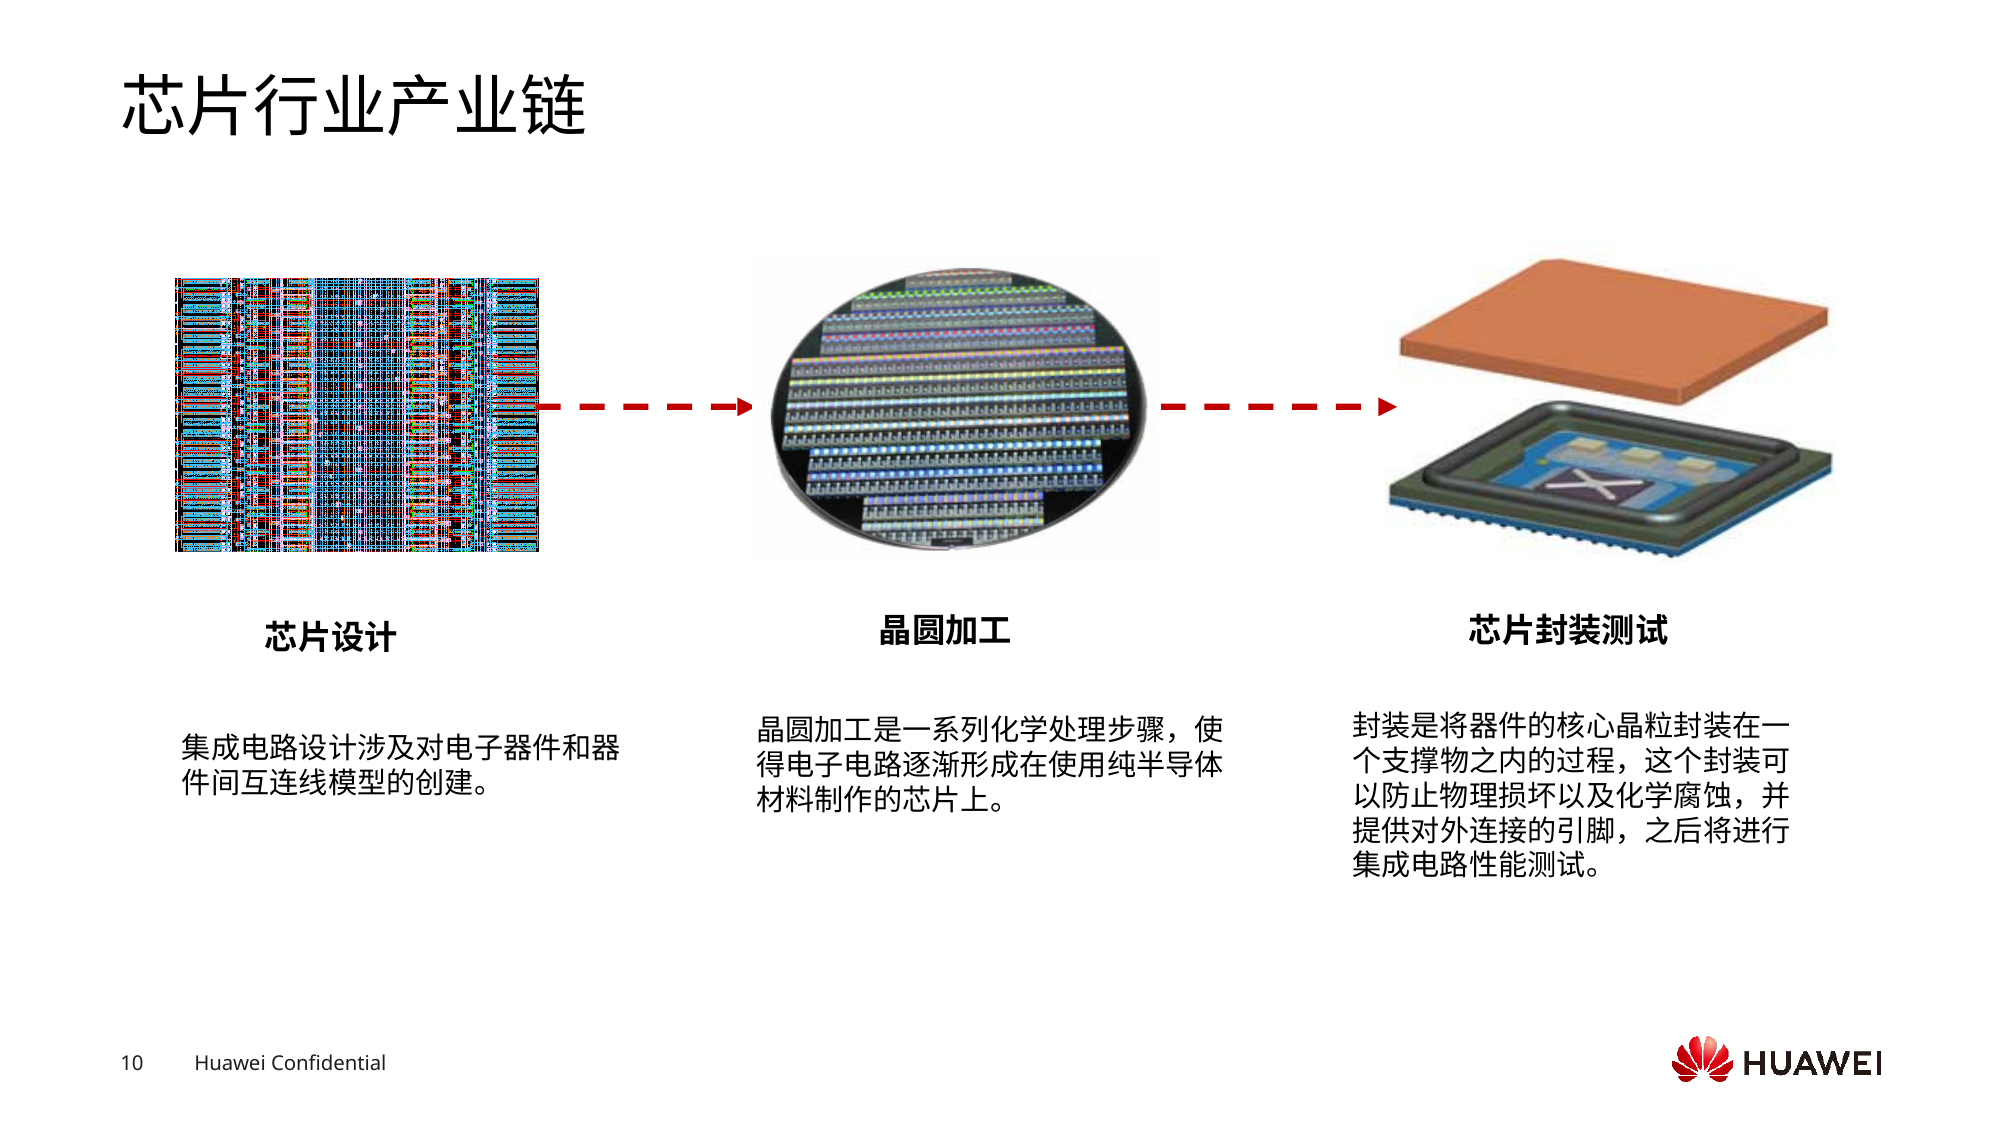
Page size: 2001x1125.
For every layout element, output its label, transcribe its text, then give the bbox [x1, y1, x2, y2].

text_box 晶圆加工是一系列化学处理步骤，使得电子电路逐渐形成在使用纯半导体材料制作的芯片上。 [741, 704, 1251, 824]
title 芯片行业产业链 [120, 73, 1880, 154]
picture [1385, 239, 1835, 563]
text_box 集成电路设计涉及对电子器件和器件间互连线模型的创建。 [167, 721, 646, 807]
picture [752, 256, 1161, 563]
text_box 芯片设计 [250, 609, 518, 664]
picture [1672, 1036, 1881, 1082]
text_box 芯片封装测试 [1454, 601, 1833, 657]
text_box 封装是将器件的核心晶粒封装在一个支撑物之内的过程，这个封装可以防止物理损坏以及化学腐蚀，并提供对外连接的引脚，之后将进行集成电路性能测试。 [1337, 699, 1833, 890]
picture [175, 278, 539, 552]
text_box [736, 400, 752, 414]
text_box 晶圆加工 [864, 601, 1133, 657]
